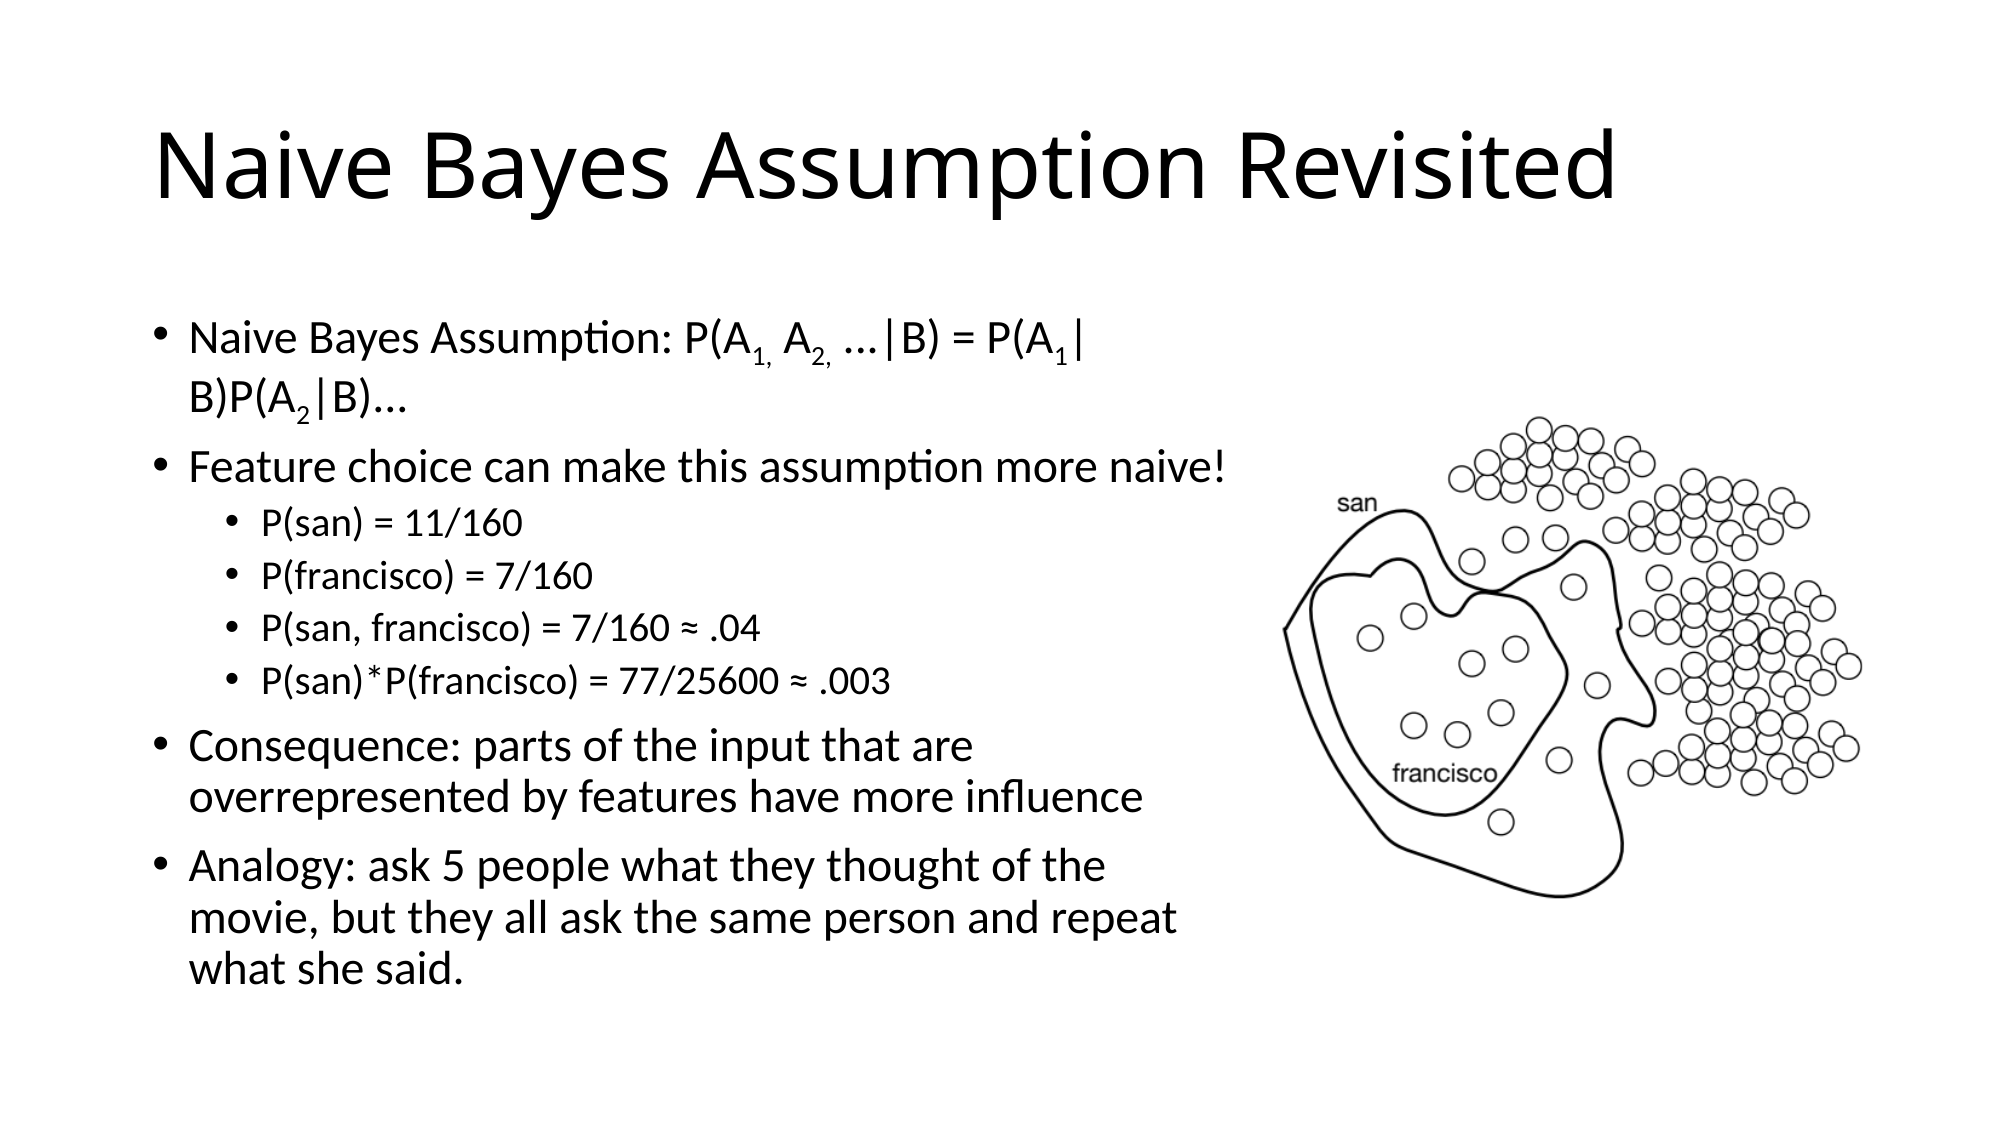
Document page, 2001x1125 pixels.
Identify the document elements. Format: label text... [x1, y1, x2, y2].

picture [1278, 413, 1863, 900]
list Naive Bayes Assumption: P(A1, A2, ...|B) = P(A1|B)P(A2|B)... Feature choice can make this assumption more naive! P(san) = 11/160 P(francisco) = 7/160 P(san, francisco) = 7/160 ≈ .04 P(san)*P(francisco) = 77/25600 ≈ .003 Consequence: parts of the input that are overrepresented by features have more influence Analogy: ask 5 people what they thought of the movie, but they all ask the same person and repeat what she said. [137, 299, 1244, 1014]
title Naive Bayes Assumption Revisited [137, 59, 1863, 278]
